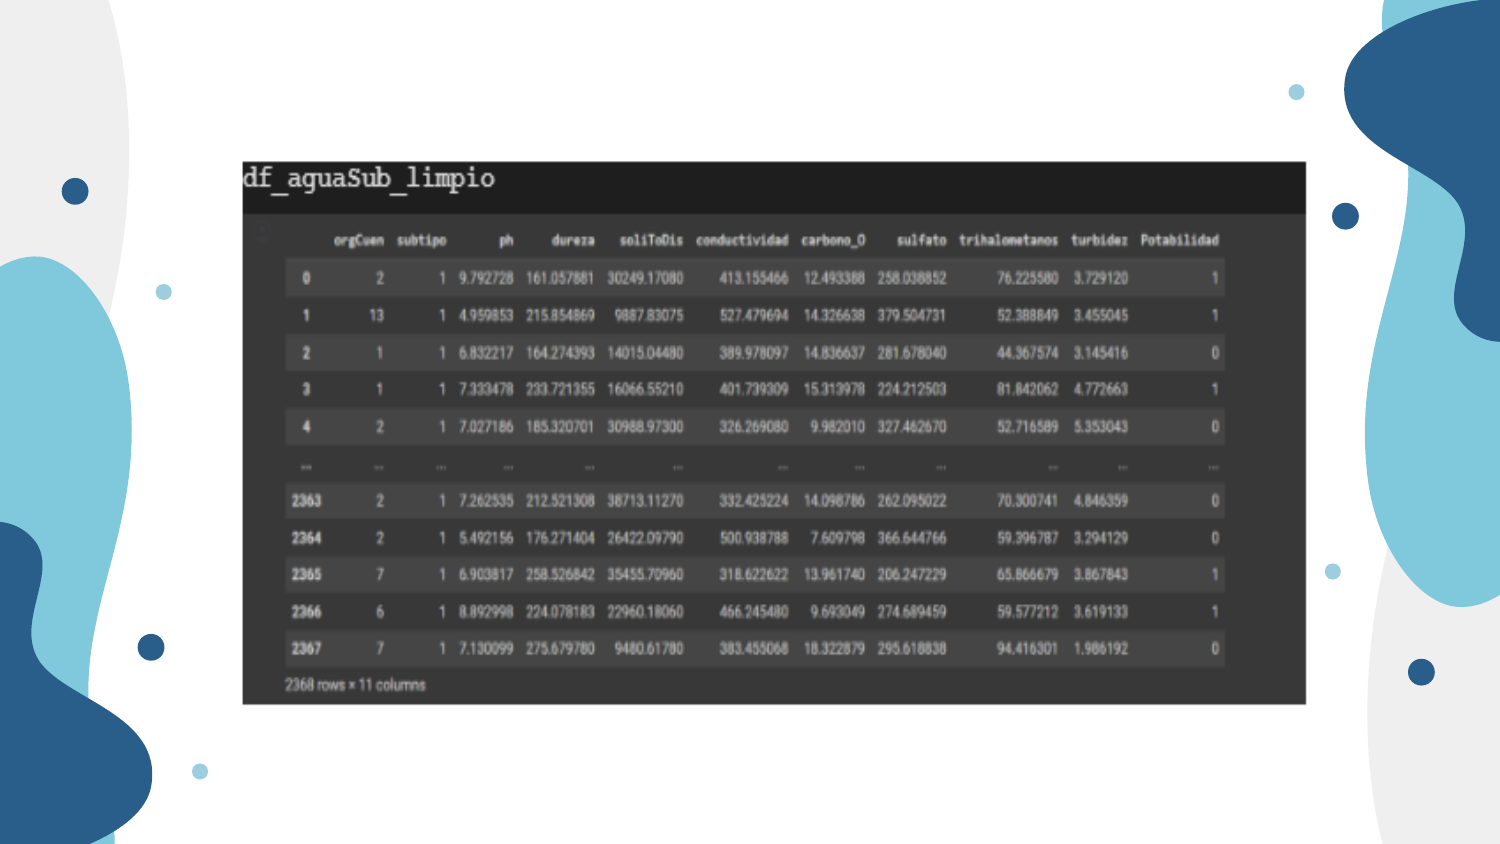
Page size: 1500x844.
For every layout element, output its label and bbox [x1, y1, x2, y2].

picture [236, 150, 1317, 712]
